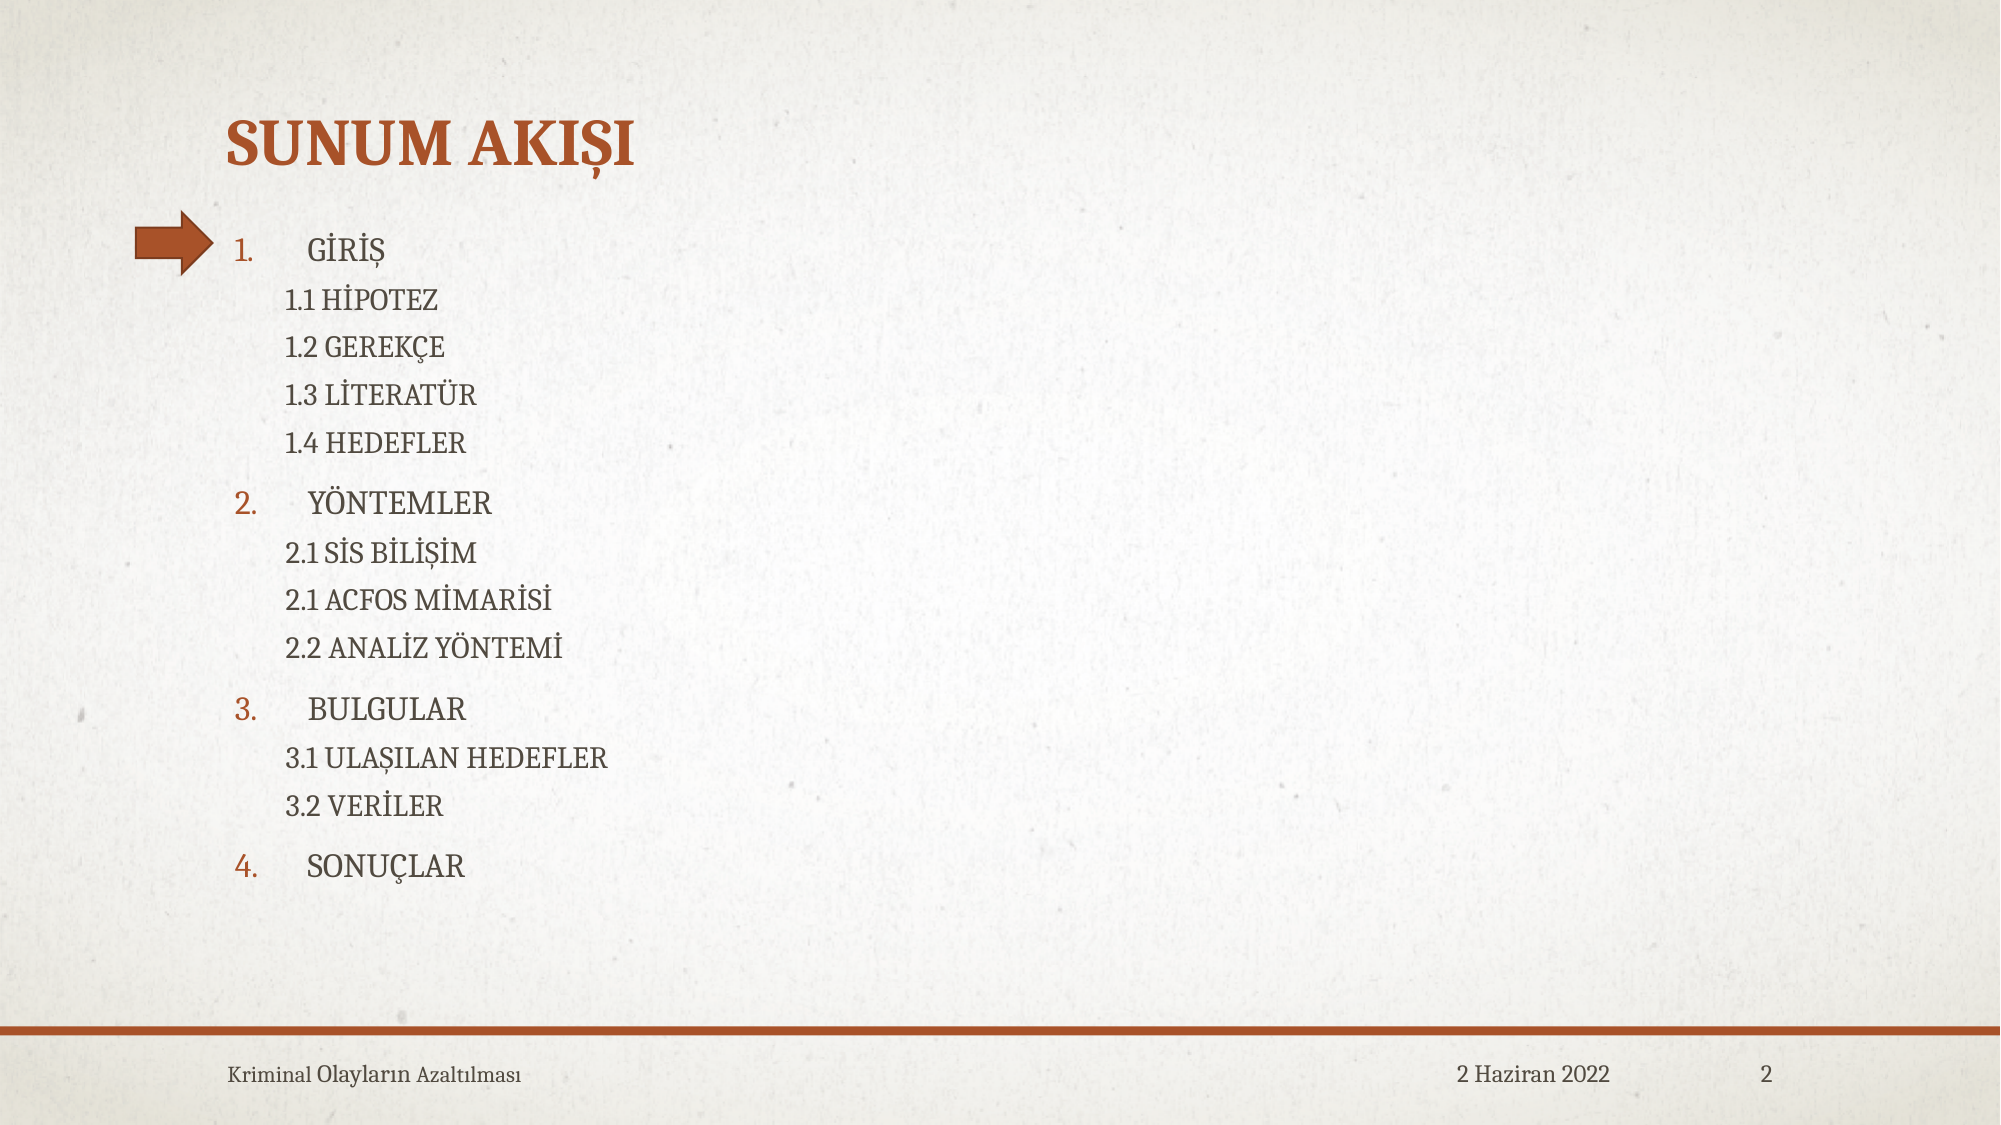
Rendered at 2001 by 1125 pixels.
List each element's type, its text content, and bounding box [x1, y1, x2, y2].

list GİRİŞ 1.1 HİPOTEZ 1.2 GEREKÇE 1.3 LİTERATÜR 1.4 HEDEFLER YÖNTEMLER 2.1 SİS BİLİŞİM 2.1 ACFOS MİMARİSİ 2.2 ANALİZ YÖNTEMİ BULGULAR 3.1 ULAŞILAN HEDEFLER 3.2 VERİLER SONUÇLAR [212, 224, 1788, 900]
slide_number 2 Haziran 2022 [1403, 1053, 1626, 1093]
text_box [134, 209, 214, 276]
footer Kriminal Olayların Azaltılması [212, 1053, 1063, 1093]
slide_number 2 [1672, 1053, 1788, 1093]
title SUNUM AKIŞI [212, 0, 1788, 188]
picture [0, 0, 2001, 1125]
